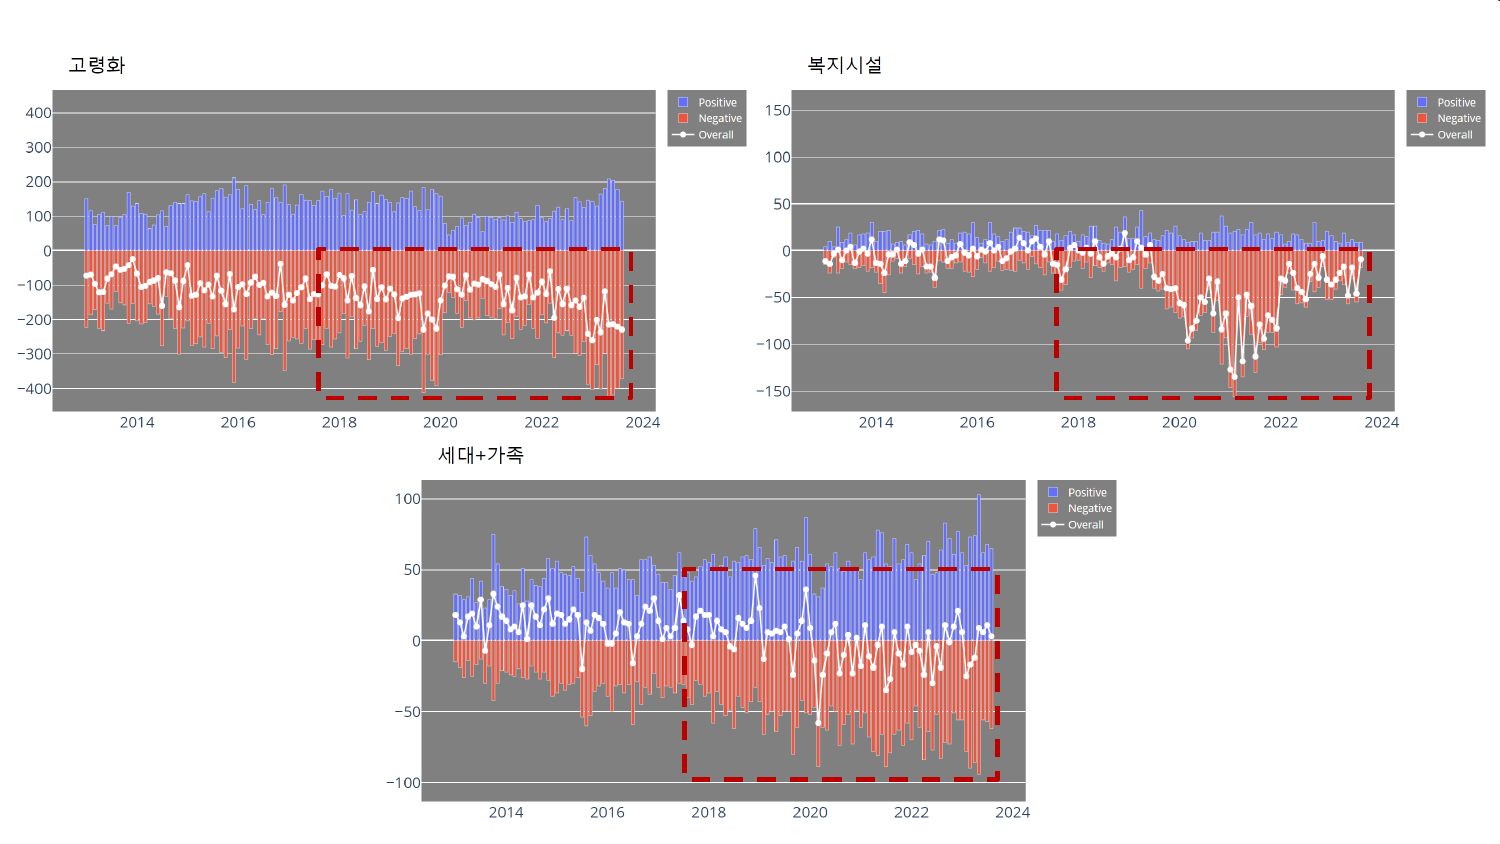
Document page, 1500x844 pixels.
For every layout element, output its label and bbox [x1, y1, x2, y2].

picture [380, 439, 1120, 823]
picture [11, 0, 1500, 433]
